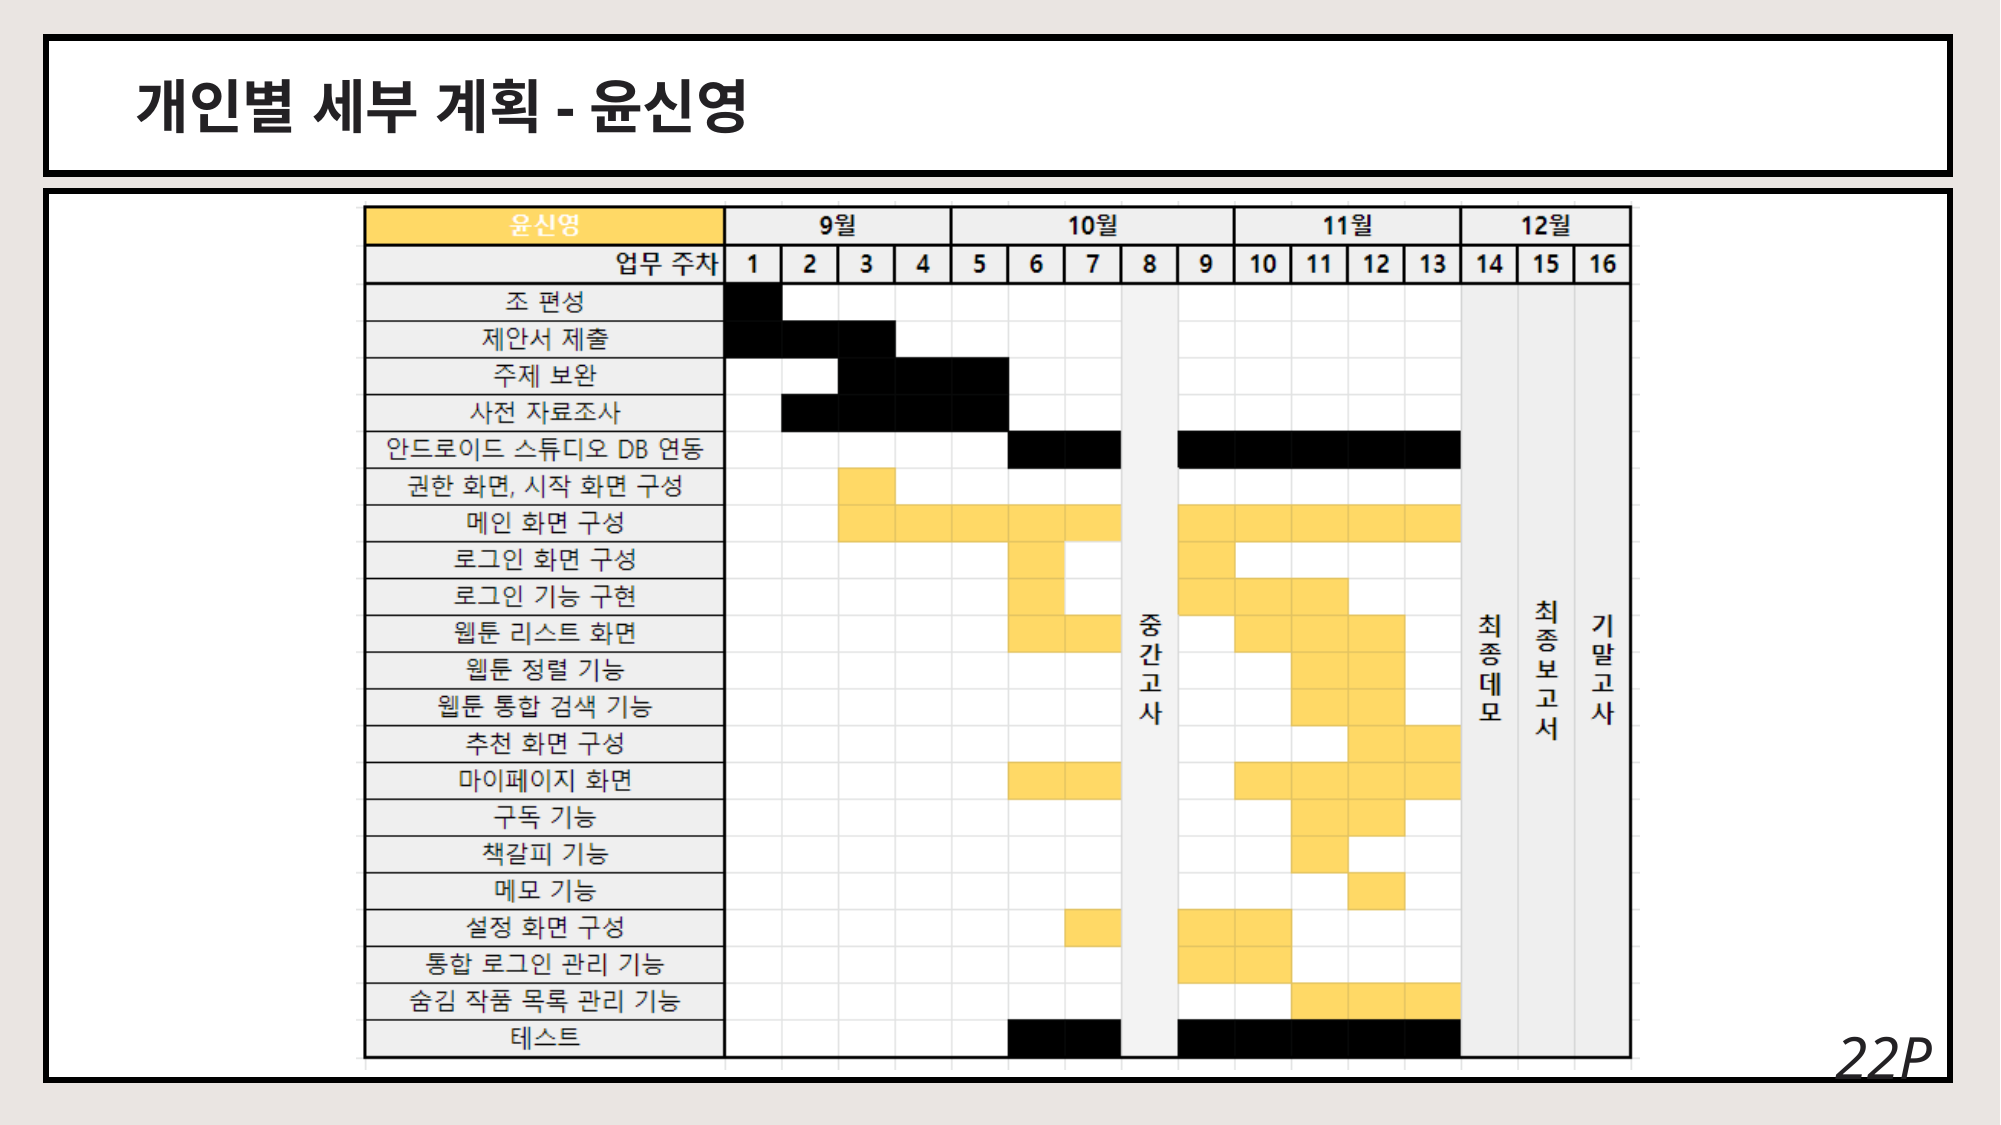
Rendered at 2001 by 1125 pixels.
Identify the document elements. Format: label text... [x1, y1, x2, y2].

text_box [0, 197, 2000, 393]
text_box 개인별 세부 계획-윤신영 [45, 36, 1951, 175]
text_box [1884, 187, 1915, 197]
text_box 22P [1799, 1013, 1967, 1125]
picture [356, 201, 1640, 1070]
text_box [45, 190, 1884, 197]
text_box [45, 393, 1951, 1081]
text_box [1915, 190, 1951, 197]
